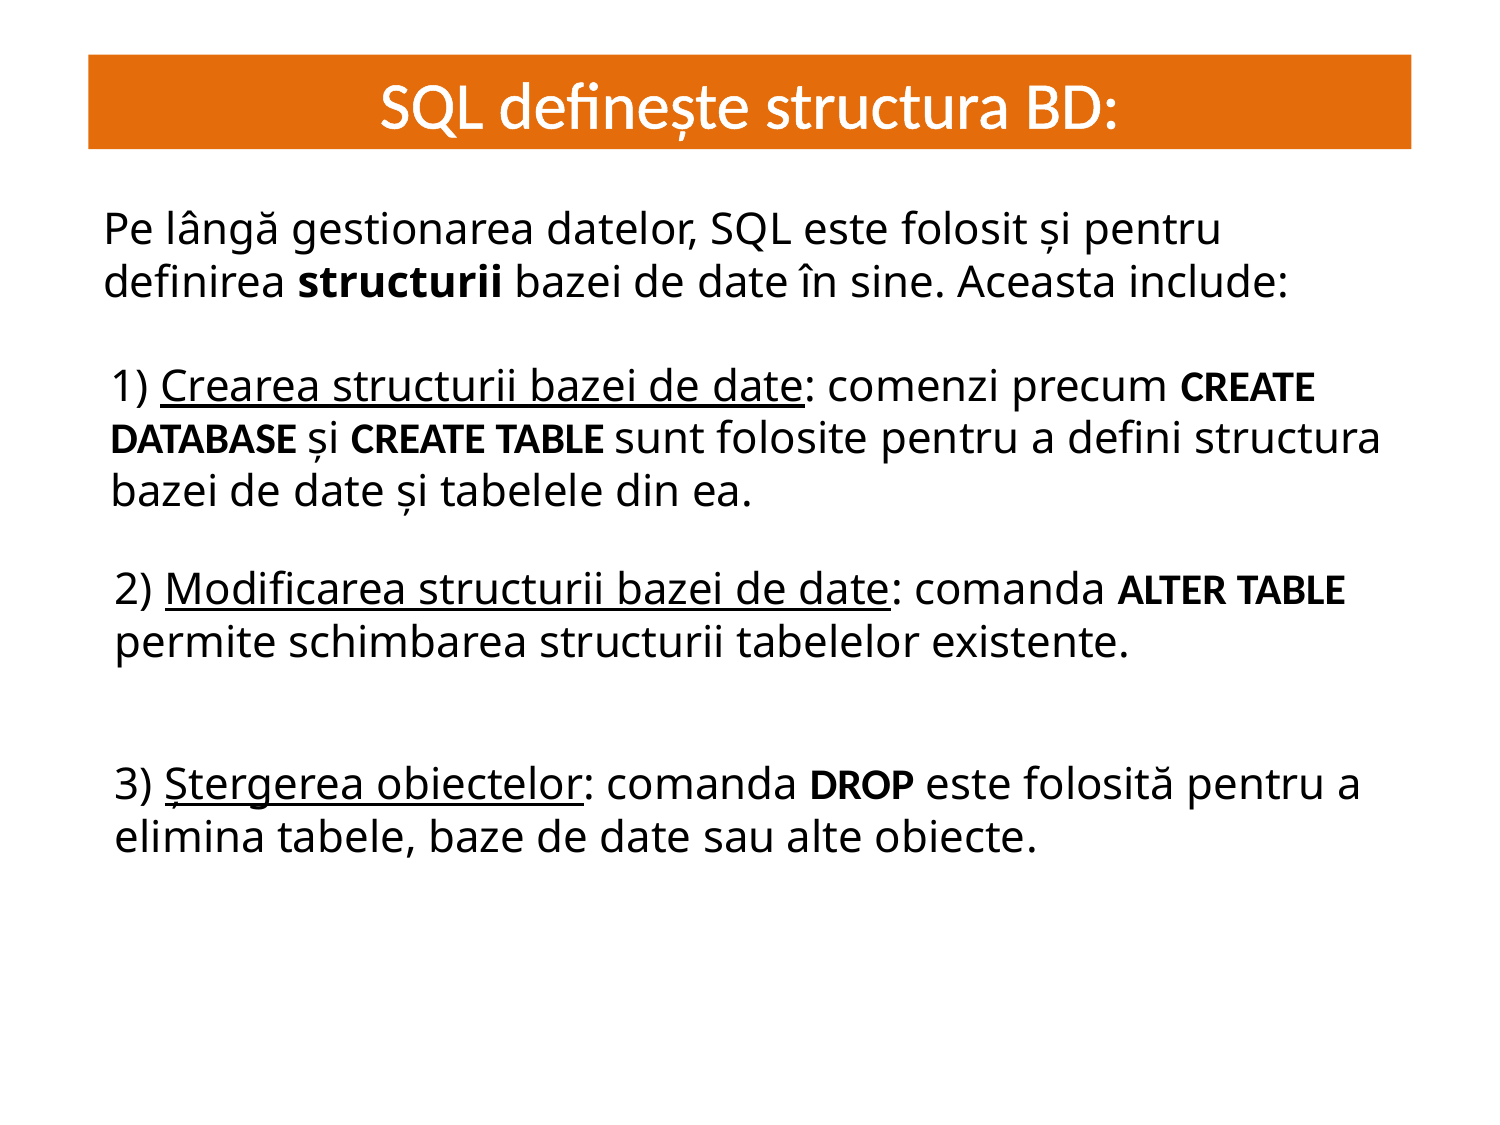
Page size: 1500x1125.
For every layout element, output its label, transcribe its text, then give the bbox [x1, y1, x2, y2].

text_box 3) Ștergerea obiectelor: comanda DROP este folosită pentru a elimina tabele, baze de date sau alte obiecte. [100, 748, 1416, 869]
text_box Pe lângă gestionarea datelor, SQL este folosit și pentru definirea structurii bazei de date în sine. Aceasta include: [88, 193, 1412, 314]
text_box SQL definește structura BD: [88, 54, 1412, 150]
text_box 1) Crearea structurii bazei de date: comenzi precum CREATE DATABASE și CREATE TABLE sunt folosite pentru a defini structura bazei de date și tabelele din ea. [95, 349, 1412, 523]
text_box 2) Modificarea structurii bazei de date: comanda ALTER TABLE permite schimbarea structurii tabelelor existente. [100, 553, 1416, 674]
